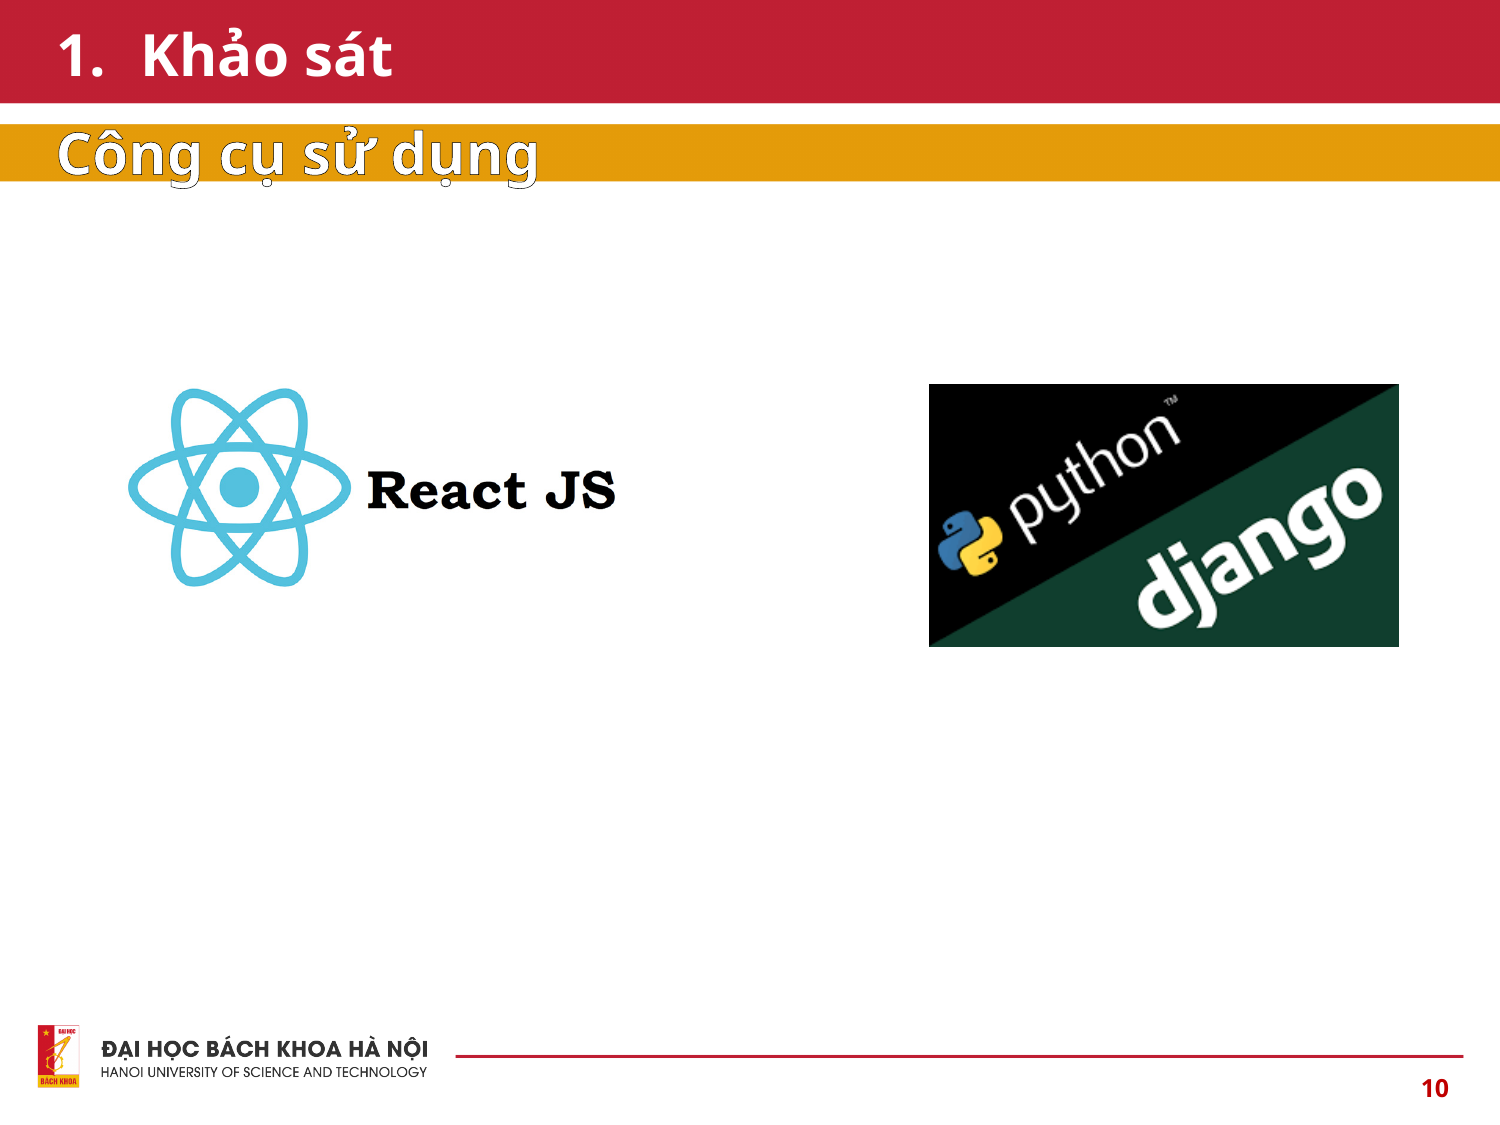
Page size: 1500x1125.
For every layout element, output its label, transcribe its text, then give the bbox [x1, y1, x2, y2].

title Khảo sát [41, 18, 1459, 90]
picture [0, 0, 1500, 1125]
text_box Công cụ sử dụng [40, 116, 1458, 189]
slide_number 10 [1126, 1065, 1464, 1125]
